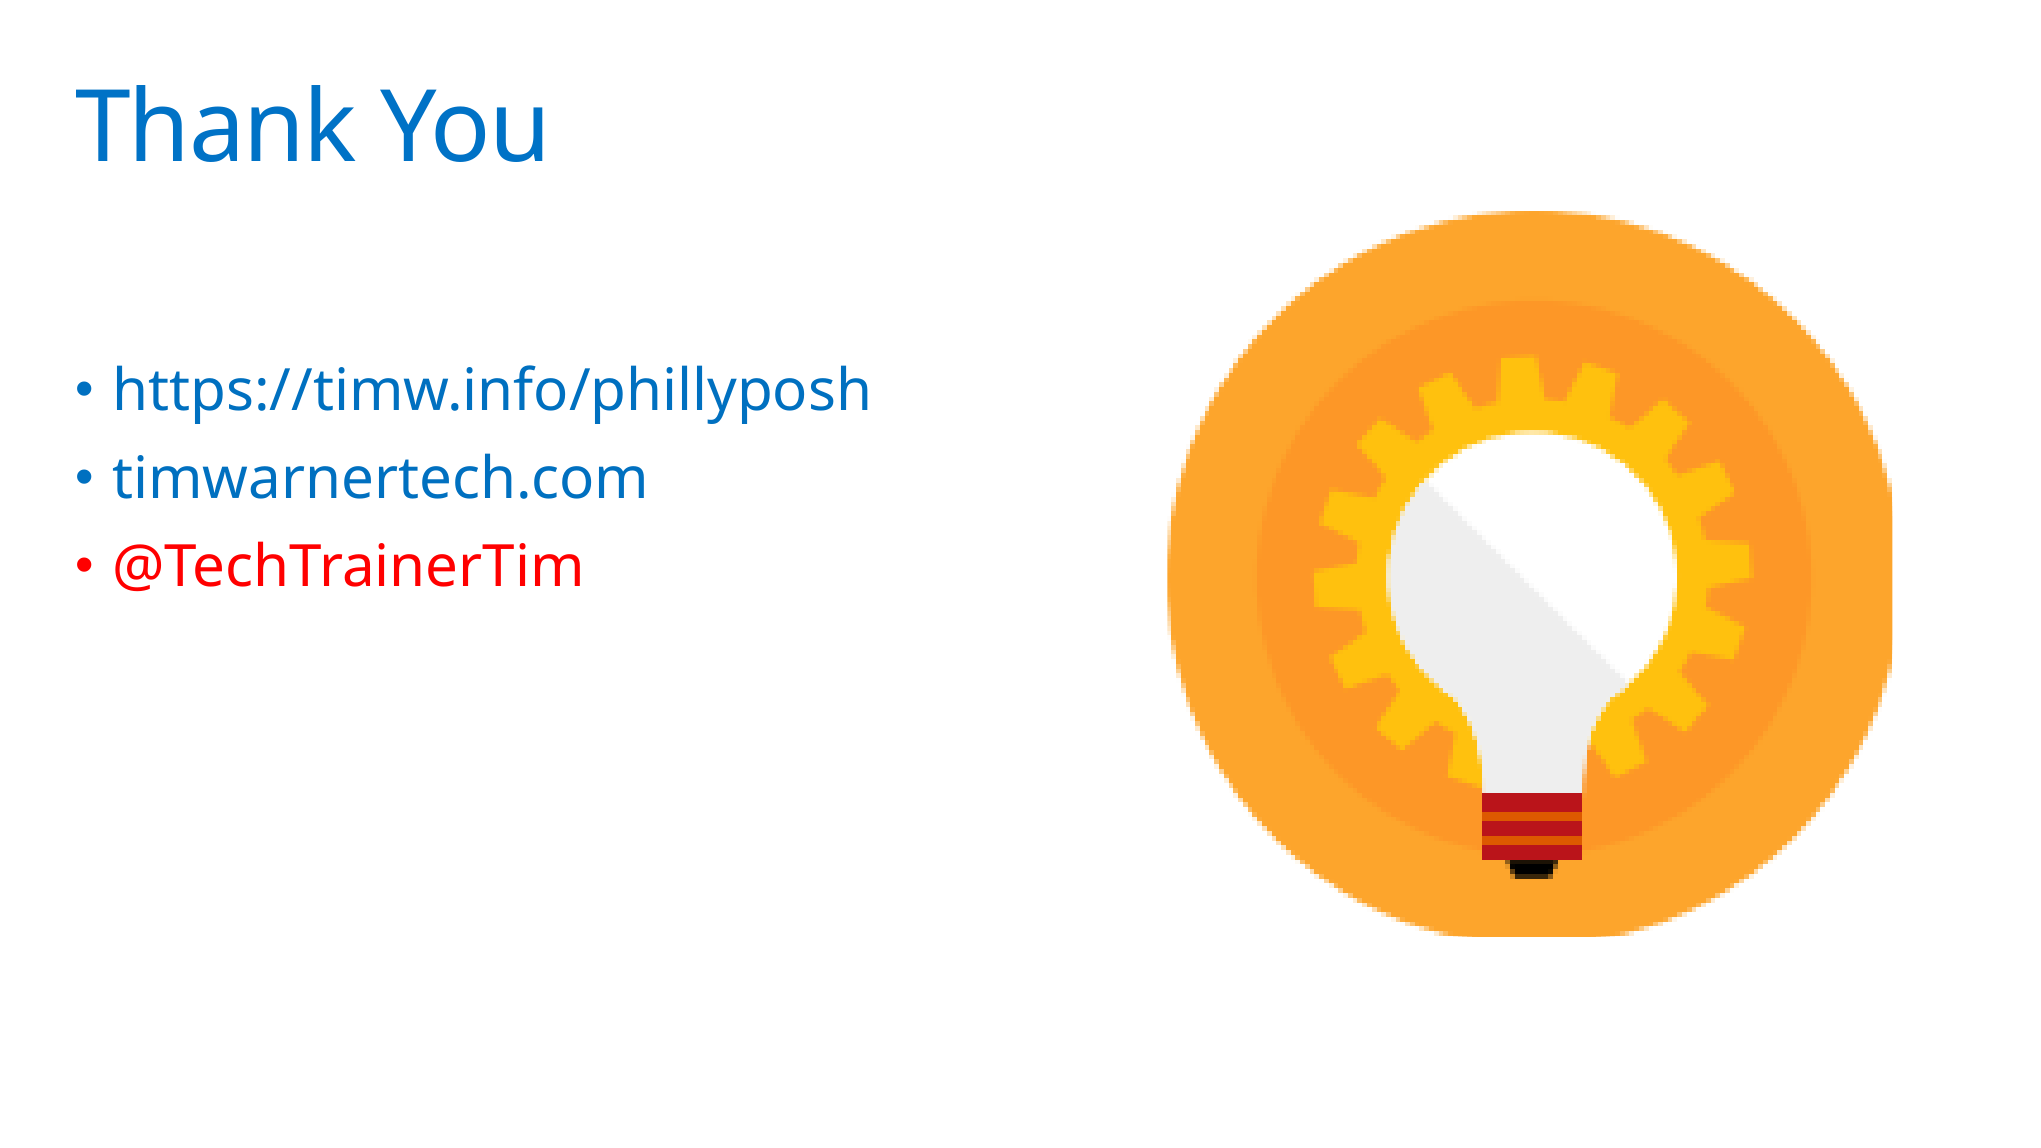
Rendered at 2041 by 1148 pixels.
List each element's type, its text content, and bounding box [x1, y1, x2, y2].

list https://timw.info/phillyposh timwarnertech.com @TechTrainerTim [60, 345, 960, 617]
picture [1019, 0, 2041, 1148]
title Thank You [60, 60, 960, 315]
